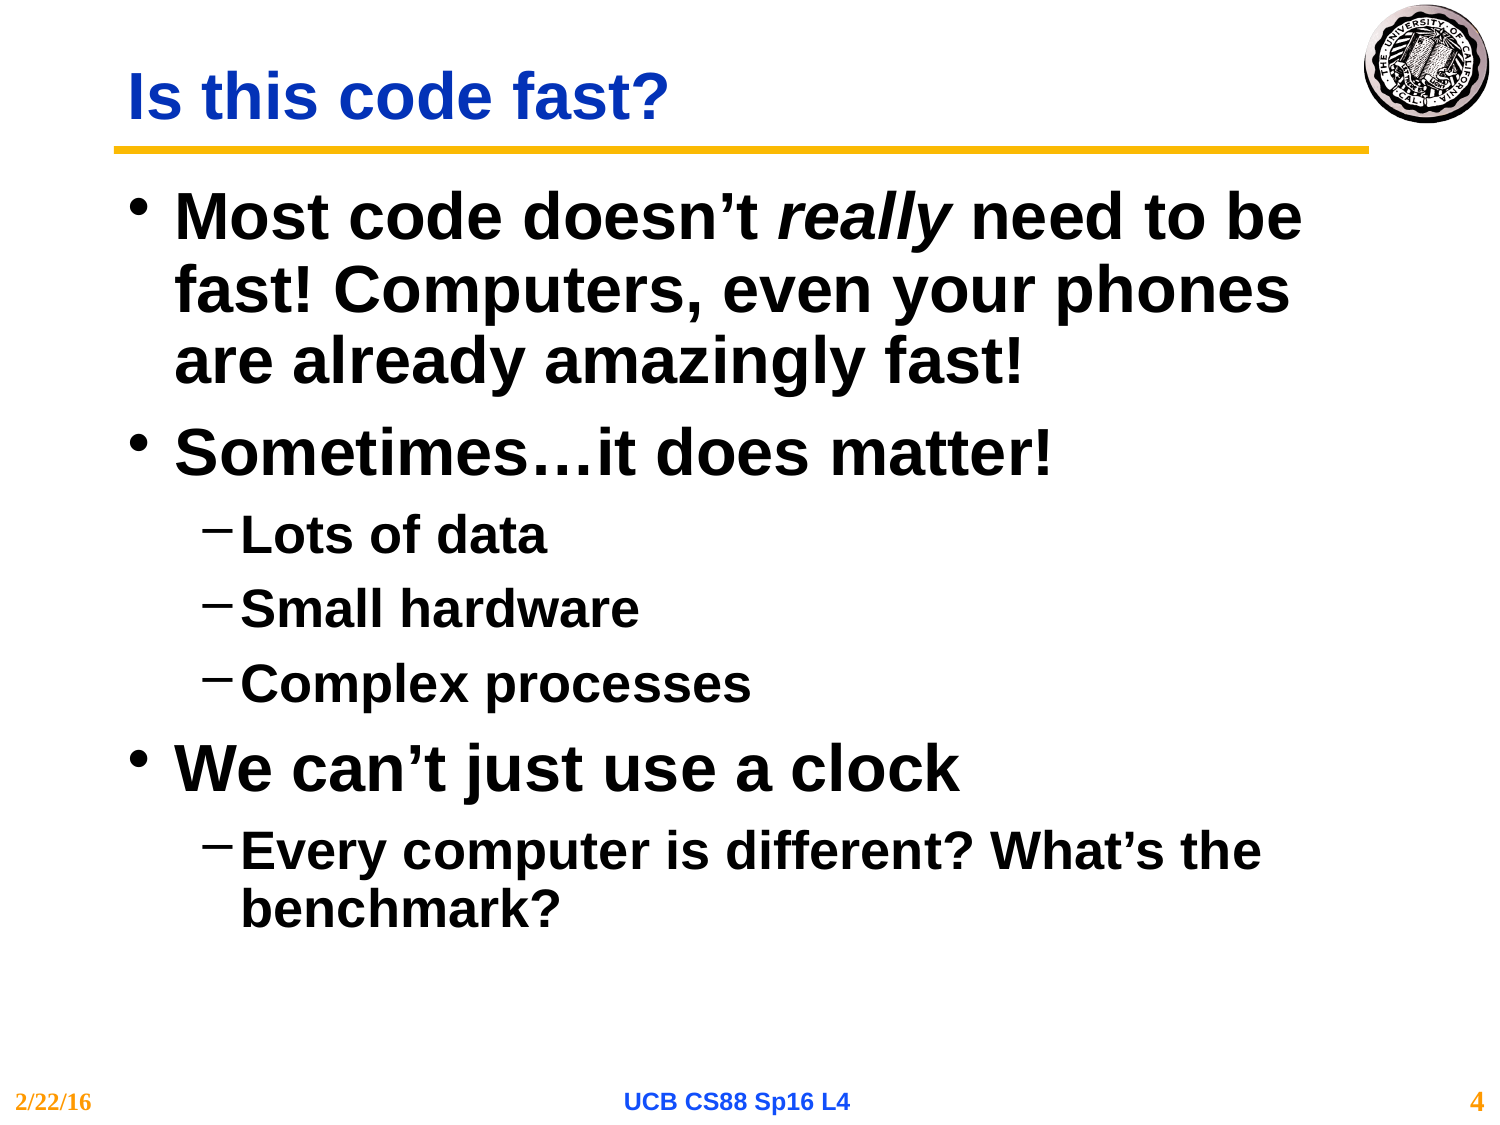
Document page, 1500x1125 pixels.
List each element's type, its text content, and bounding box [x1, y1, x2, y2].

picture [1350, 0, 1500, 127]
footer UCB CS88 Sp16 L4 [499, 1074, 976, 1125]
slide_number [0, 1074, 251, 1125]
slide_number 4 [1412, 1074, 1500, 1125]
list Most code doesn’t really need to be fast! Computers, even your phones are already amazingly fast! Sometimes…it does matter! Lots of data Small hardware Complex processes We can’t just use a clock Every computer is different? What’s the benchmark? [112, 174, 1363, 1038]
title Is this code fast? [112, 37, 1375, 159]
